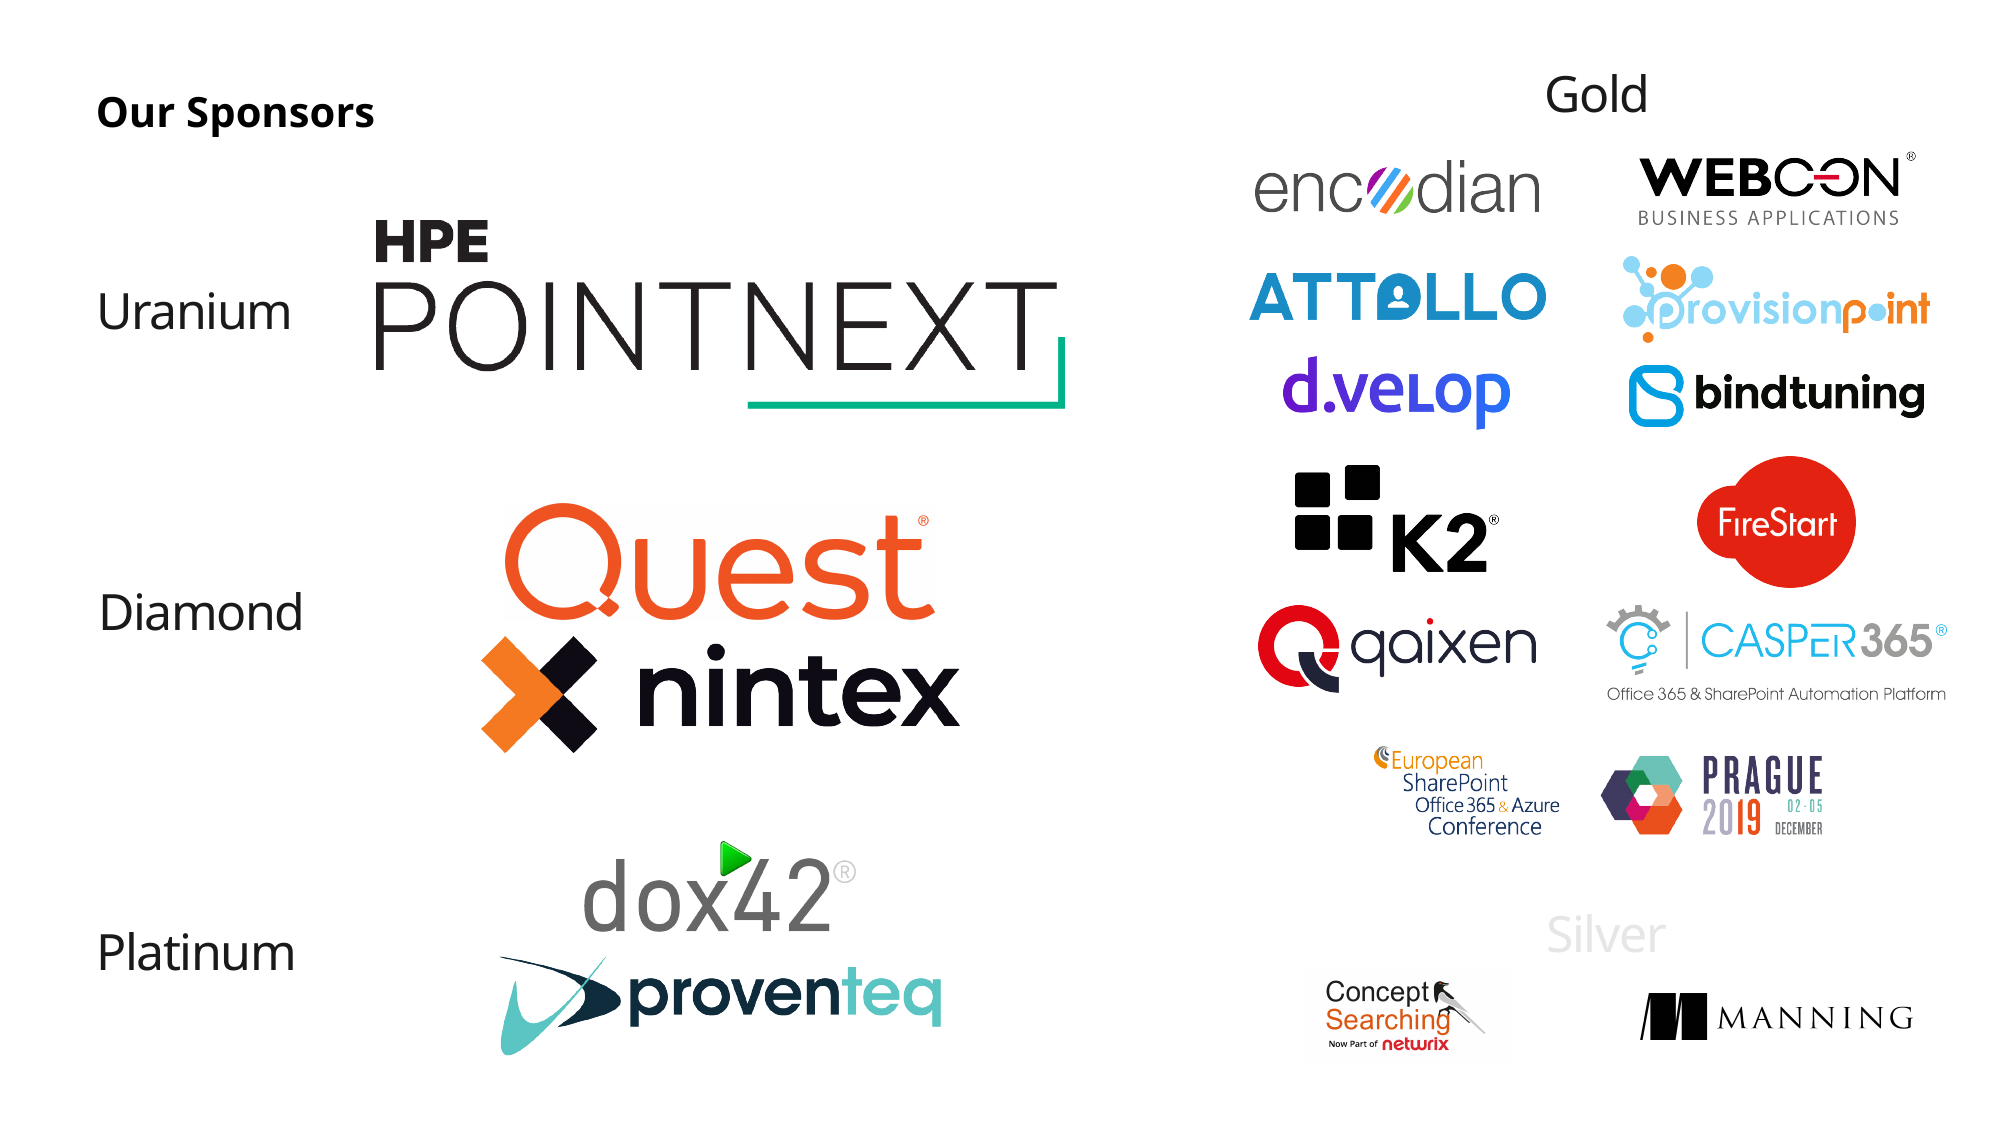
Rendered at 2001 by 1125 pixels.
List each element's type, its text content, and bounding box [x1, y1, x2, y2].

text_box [1248, 62, 1947, 1063]
text_box Platinum [96, 920, 298, 981]
text_box Uranium [96, 279, 294, 340]
title Our Sponsors [95, 75, 1000, 137]
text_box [376, 220, 1065, 1057]
text_box Diamond [98, 579, 306, 640]
